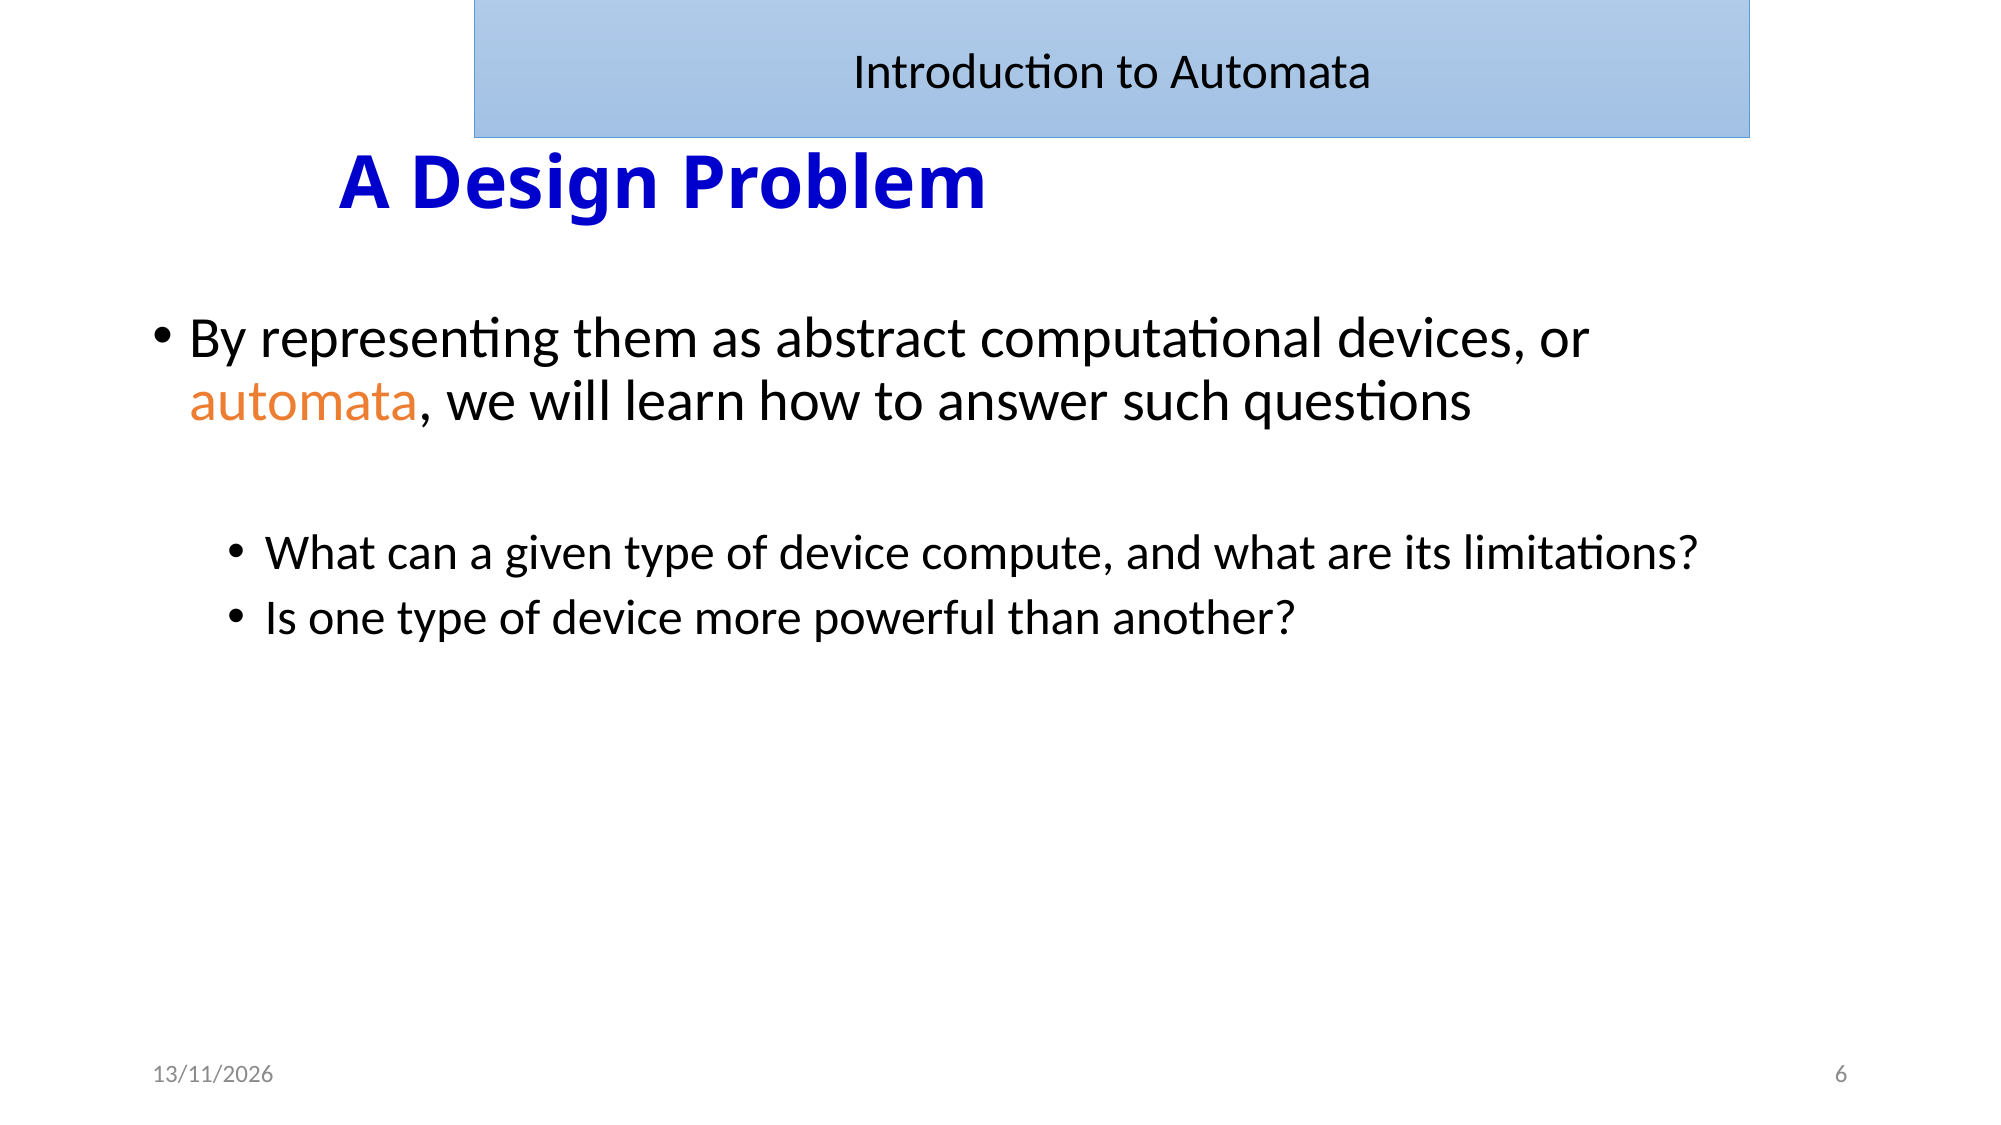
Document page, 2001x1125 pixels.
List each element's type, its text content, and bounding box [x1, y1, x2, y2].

title A Design Problem [324, 137, 1675, 233]
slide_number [137, 1042, 588, 1103]
text_box Introduction to Automata [474, 0, 1750, 138]
list By representing them as abstract computational devices, or automata, we will learn how to answer such questions What can a given type of device compute, and what are its limitations? Is one type of device more powerful than another? [137, 299, 1863, 1014]
slide_number 6 [1412, 1042, 1863, 1103]
